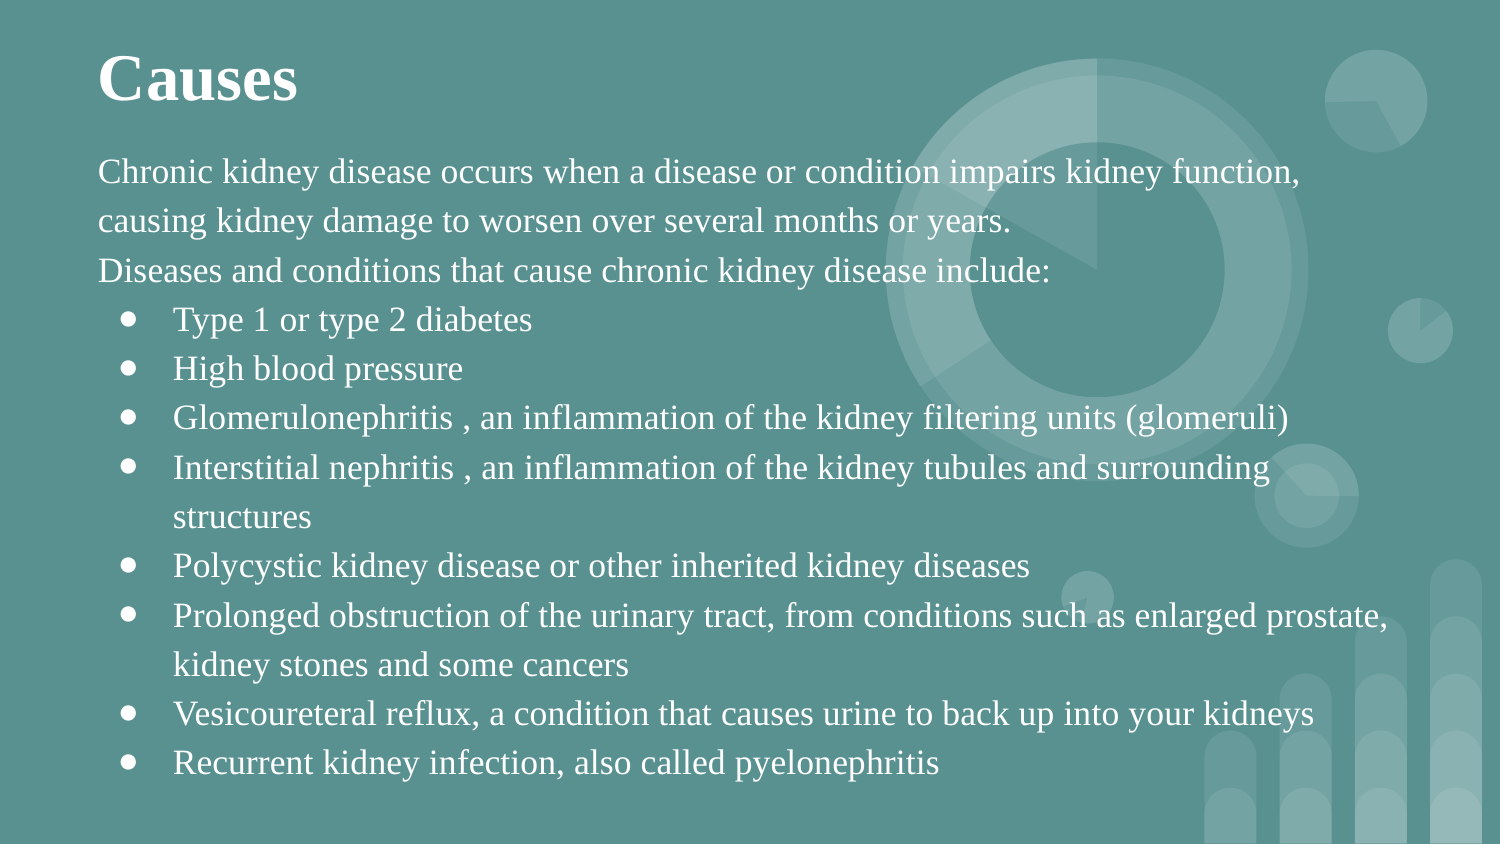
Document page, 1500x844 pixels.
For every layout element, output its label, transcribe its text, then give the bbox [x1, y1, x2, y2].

subtitle Chronic kidney disease occurs when a disease or condition impairs kidney function, causing kidney damage to worsen over several months or years. Diseases and conditions that cause chronic kidney disease include: Type 1 or type 2 diabetes High blood pressure Glomerulonephritis , an inflammation of the kidney filtering units (glomeruli) Interstitial nephritis , an inflammation of the kidney tubules and surrounding structures Polycystic kidney disease or other inherited kidney diseases Prolonged obstruction of the urinary tract, from conditions such as enlarged prostate, kidney stones and some cancers Vesicoureteral reflux, a condition that causes urine to back up into your kidneys Recurrent kidney infection, also called pyelonephritis [82, 126, 1418, 788]
title Causes [82, 11, 781, 126]
